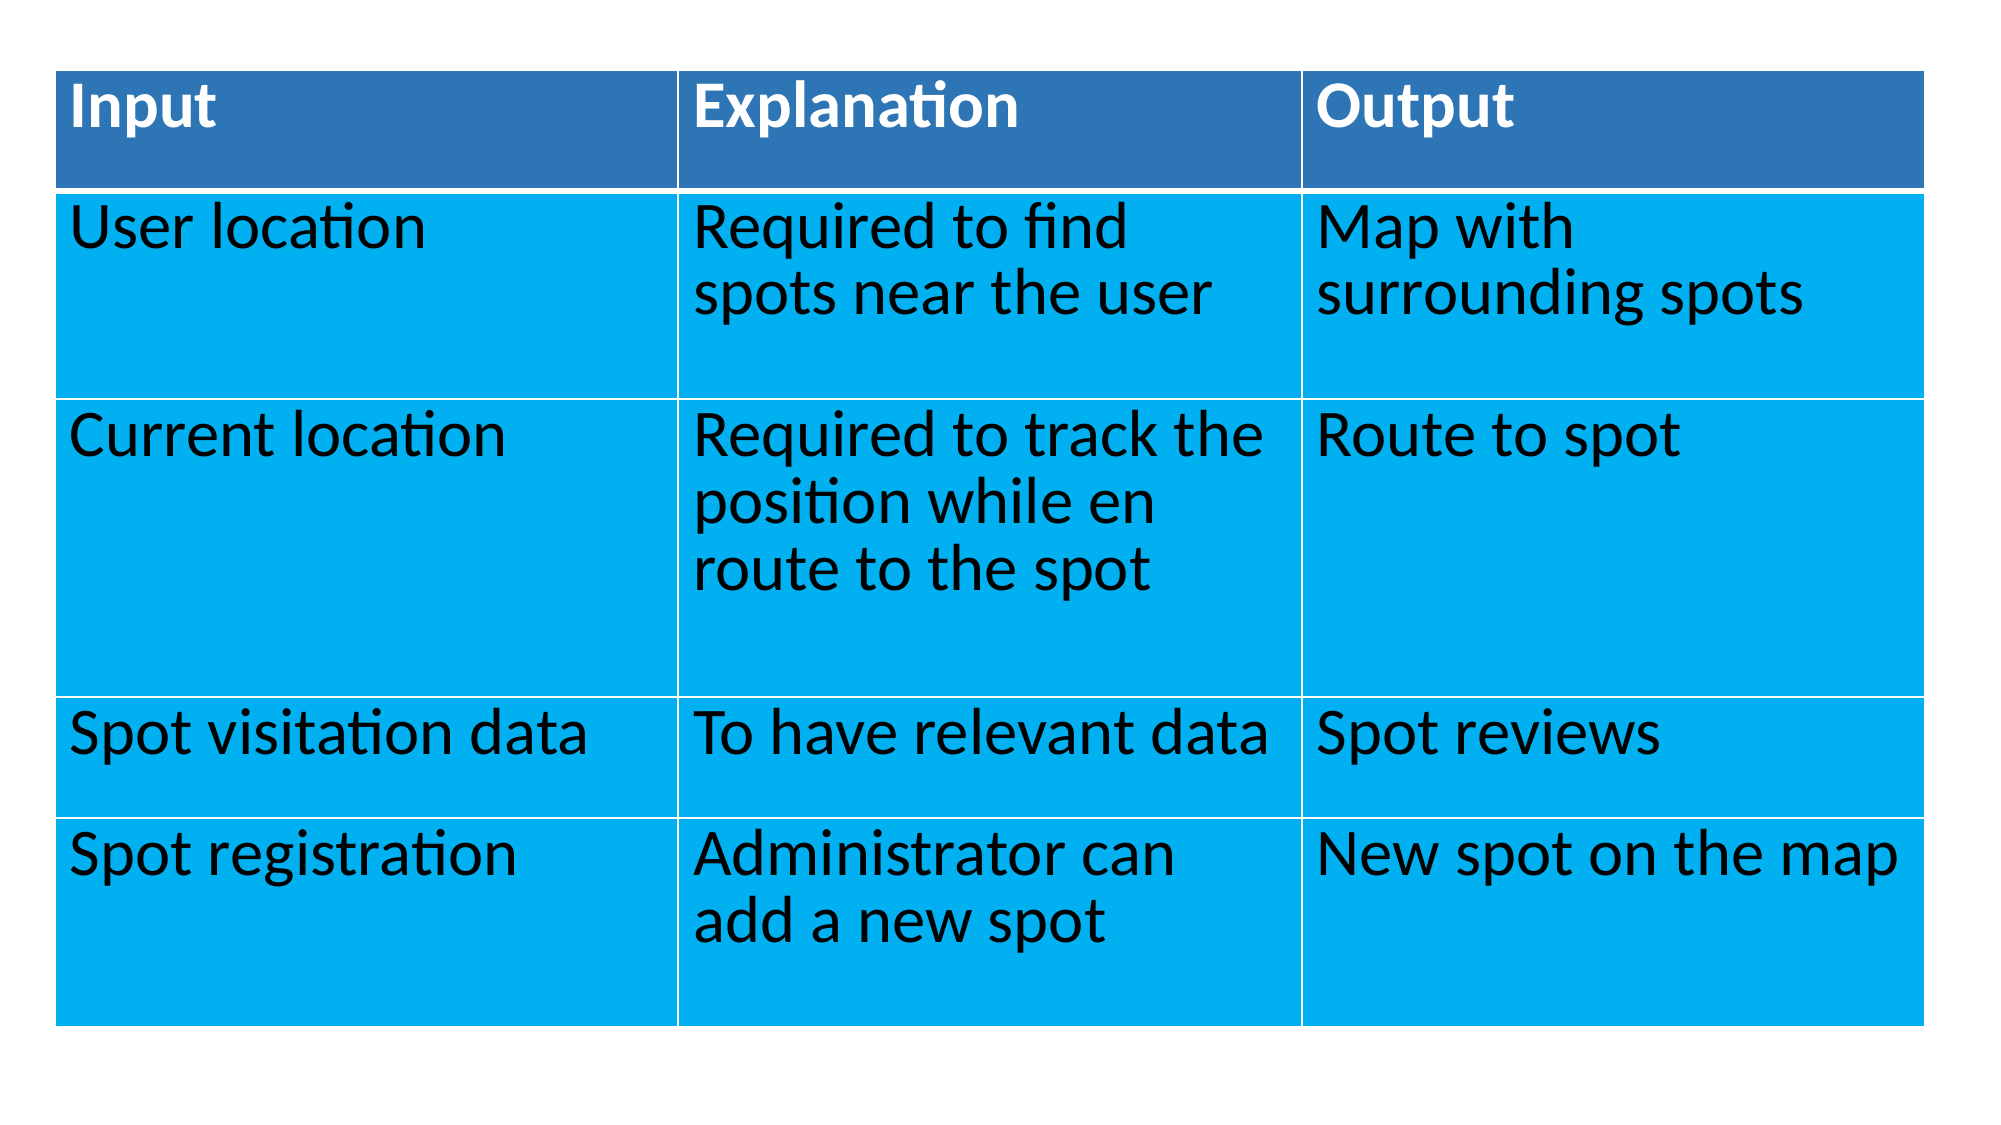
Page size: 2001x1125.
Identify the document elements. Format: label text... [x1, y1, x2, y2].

table_header Explanation [679, 71, 1301, 188]
table_cell User location [56, 194, 677, 398]
table_header Output [1303, 71, 1924, 188]
table_cell Route to spot [1303, 400, 1924, 696]
table_cell To have relevant data [679, 698, 1301, 817]
table_cell New spot on the map [1303, 819, 1924, 1026]
table_cell Map with surrounding spots [1303, 194, 1924, 398]
table_header Input [56, 71, 677, 188]
table_cell Spot visitation data [56, 698, 677, 817]
table_cell Required to find spots near the user [679, 194, 1301, 398]
table_cell Required to track the position while en route to the spot [679, 400, 1301, 696]
table_cell Spot reviews [1303, 698, 1924, 817]
table_cell Spot registration [56, 819, 677, 1026]
table_cell Administrator can add a new spot [679, 819, 1301, 1026]
table_cell Current location [56, 400, 677, 696]
